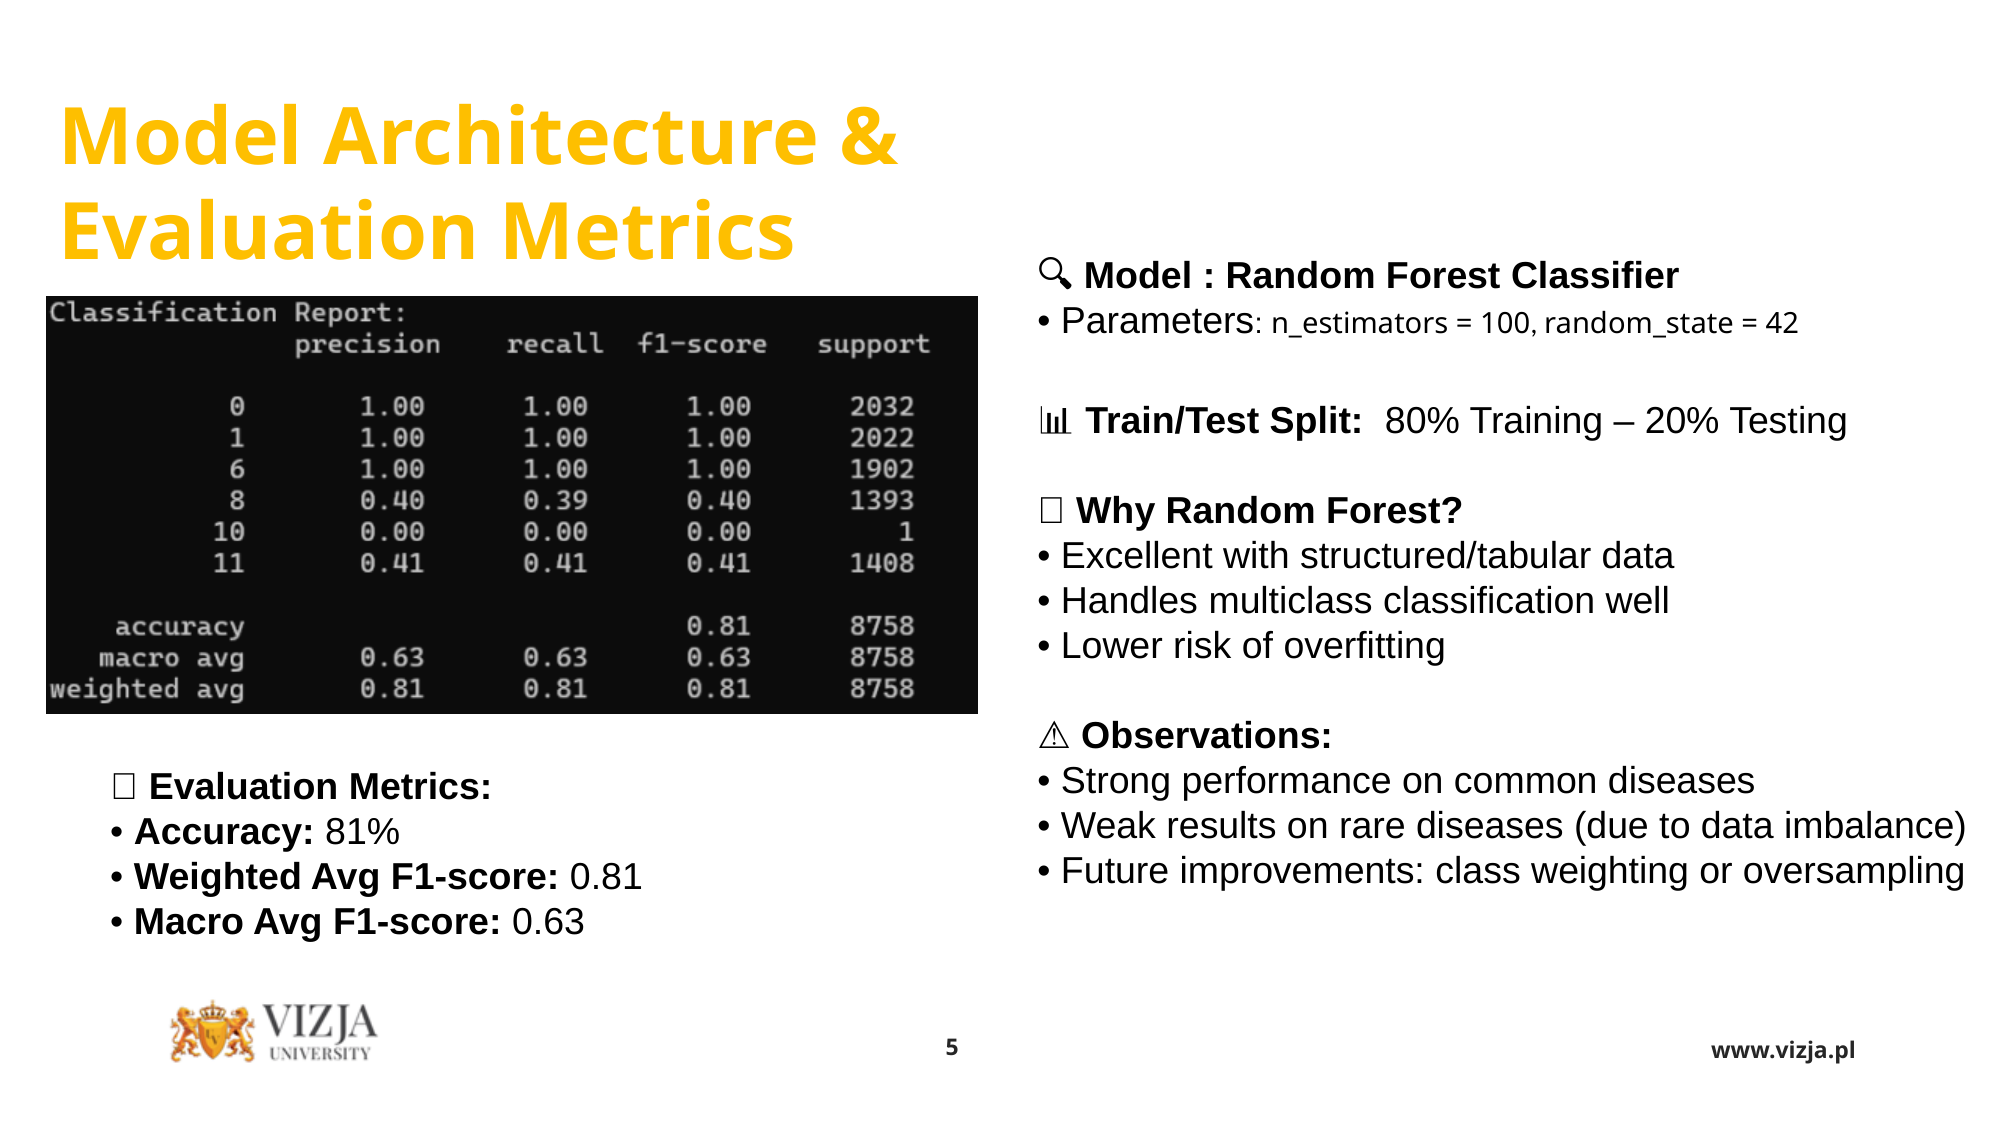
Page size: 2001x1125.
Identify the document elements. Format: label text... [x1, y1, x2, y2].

text_box 🔍 Model : Random Forest Classifier • Parameters: n_estimators = 100, random_state = 42 📊 Train/Test Split: 80% Training – 20% Testing 💡 Why Random Forest? • Excellent with structured/tabular data • Handles multiclass classification well • Lower risk of overfitting ⚠️ Observations: • Strong performance on common diseases • Weak results on rare diseases (due to data imbalance) • Future improvements: class weighting or oversampling [1022, 243, 2000, 899]
text_box Model Architecture & Evaluation Metrics [58, 84, 1075, 276]
picture [65, 980, 449, 1087]
picture [46, 296, 978, 714]
text_box ✅ Evaluation Metrics: • Accuracy: 81% • Weighted Avg F1-score: 0.81 • Macro Avg F1-score: 0.63 [95, 754, 658, 995]
